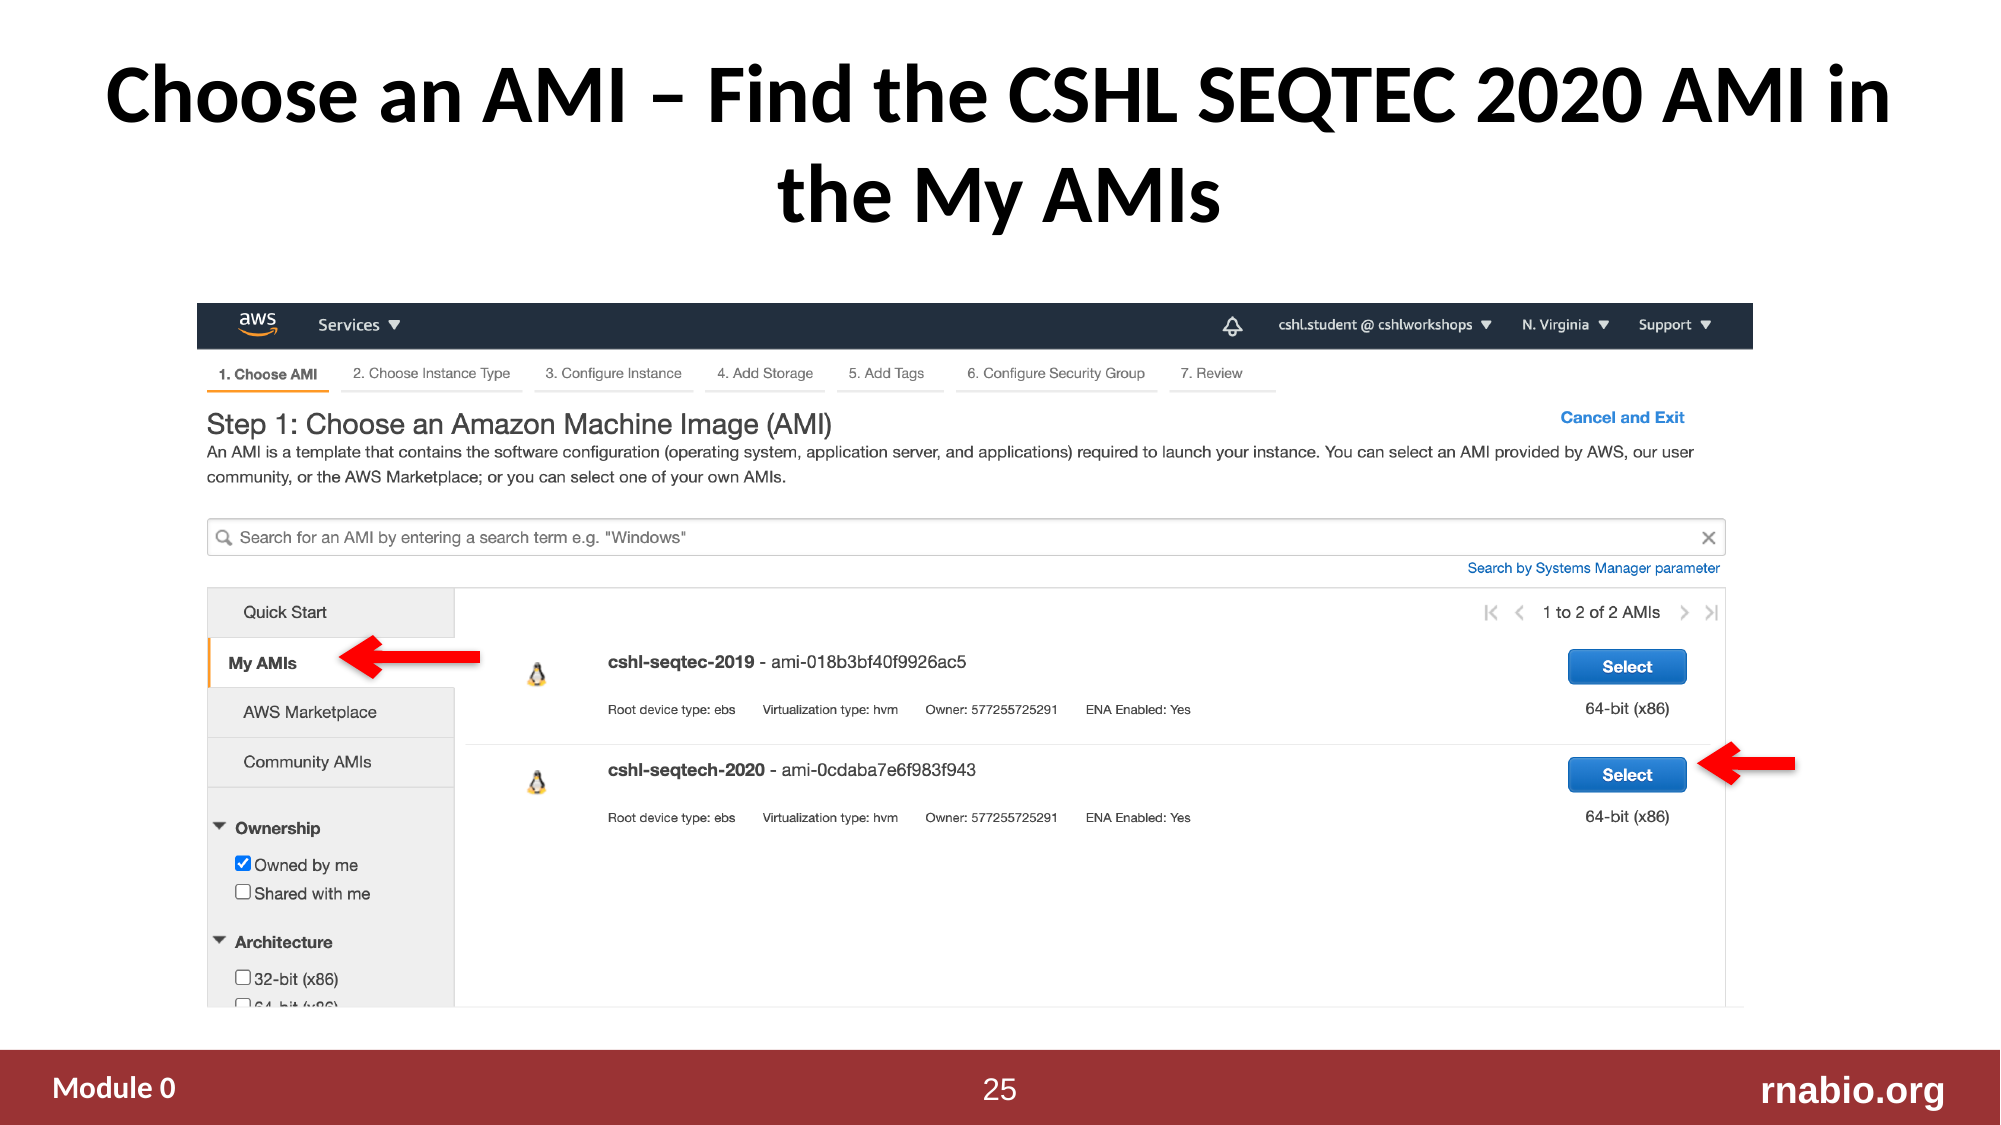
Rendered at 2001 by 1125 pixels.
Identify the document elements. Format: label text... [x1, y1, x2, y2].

title Choose an AMI – Find the CSHL SEQTEC 2020 AMI in the My AMIs [33, 45, 1967, 233]
picture [197, 302, 1753, 1012]
